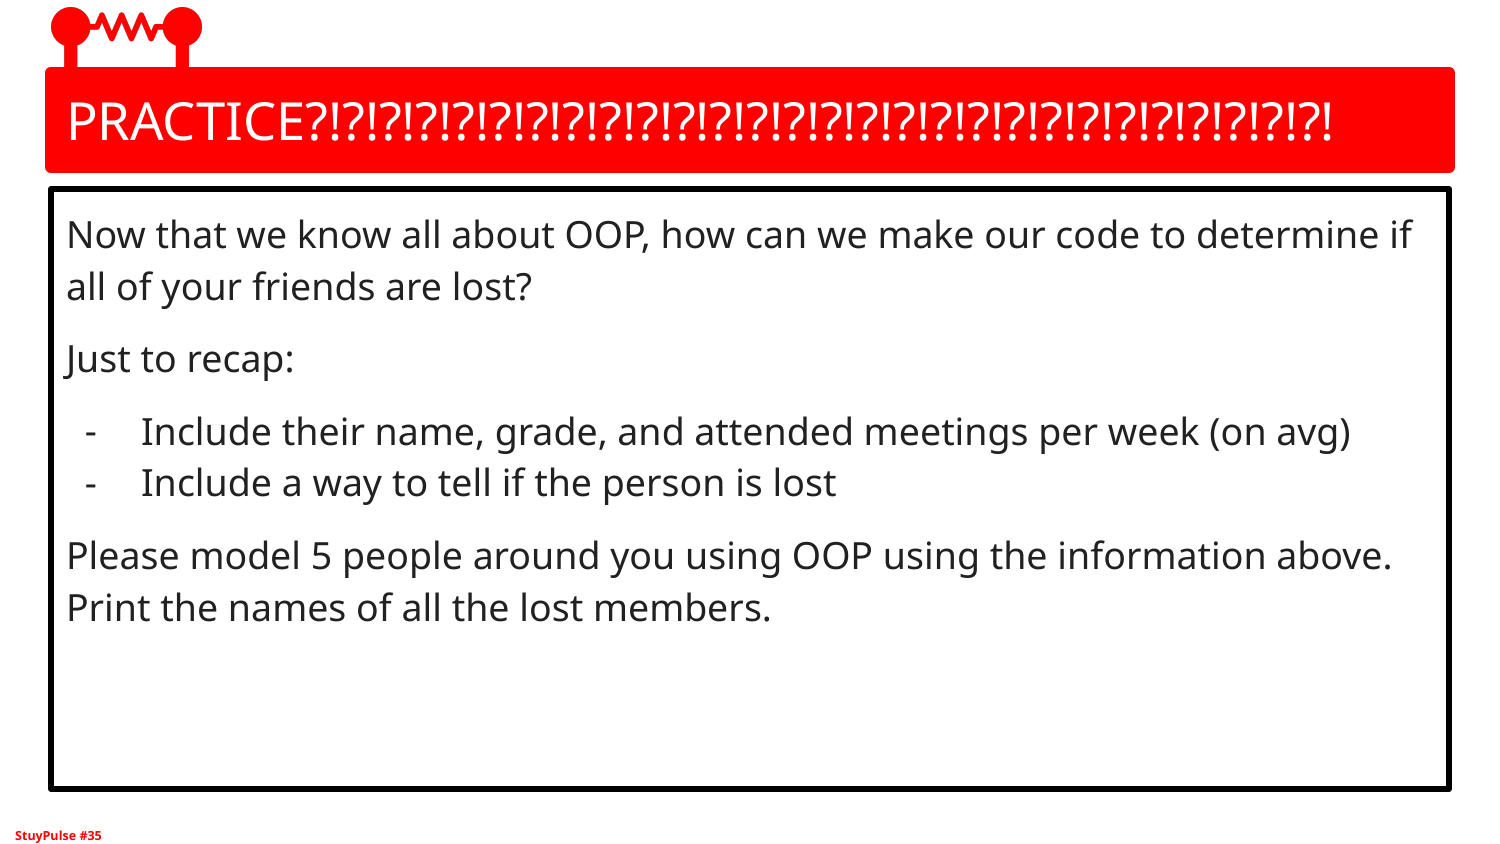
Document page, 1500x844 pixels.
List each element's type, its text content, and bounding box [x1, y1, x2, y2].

list Now that we know all about OOP, how can we make our code to determine if all of your friends are lost? Just to recap: Include their name, grade, and attended meetings per week (on avg) Include a way to tell if the person is lost Please model 5 people around you using OOP using the information above. Print the names of all the lost members. [48, 186, 1452, 792]
title PRACTICE?!?!?!?!?!?!?!?!?!?!?!?!?!?!?!?!?!?!?!?!?!?!?!?!?!?!?!?! [45, 67, 1455, 173]
picture [51, 7, 202, 67]
